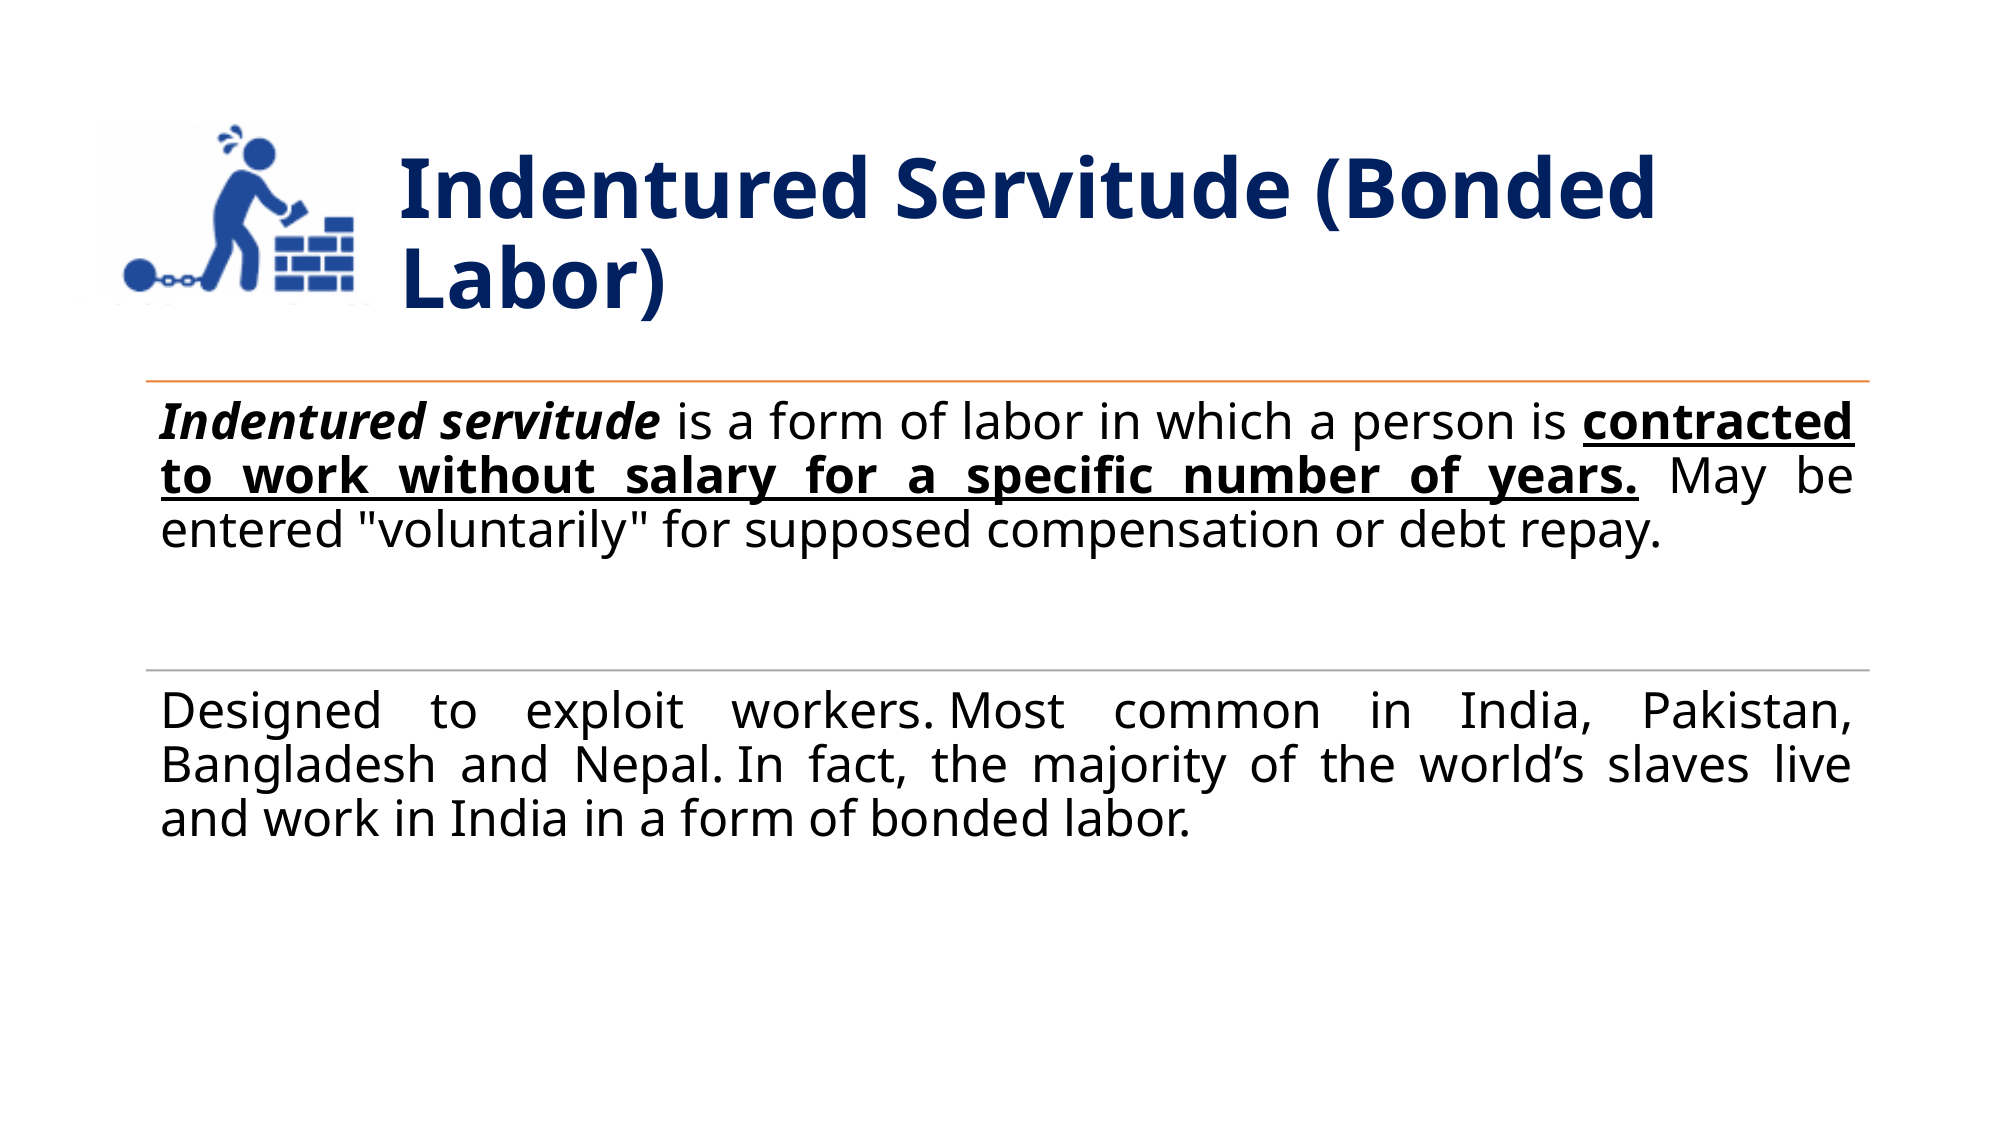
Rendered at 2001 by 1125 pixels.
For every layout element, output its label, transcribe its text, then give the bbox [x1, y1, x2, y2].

title Indentured Servitude (Bonded Labor) [384, 146, 1907, 327]
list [145, 381, 1870, 960]
picture [74, 109, 493, 305]
